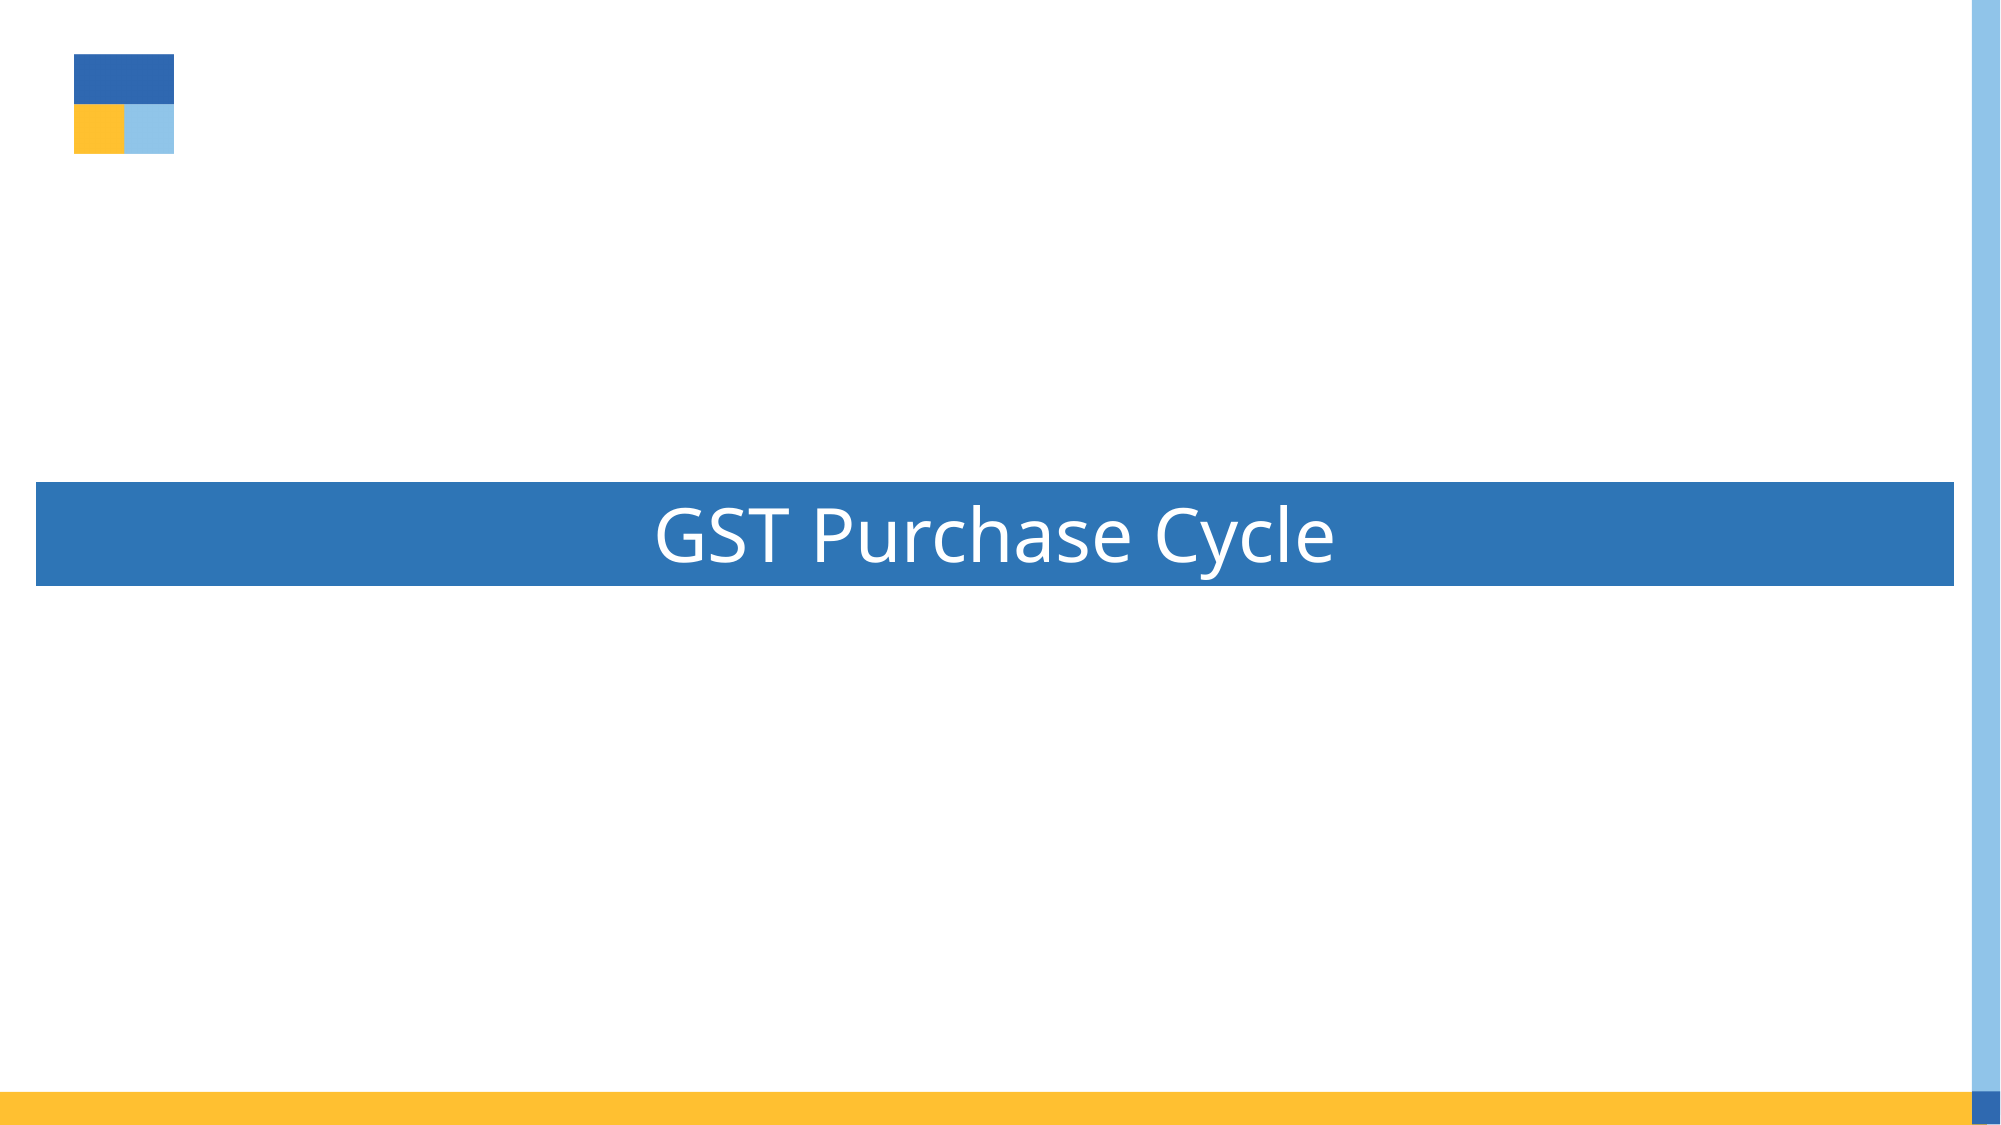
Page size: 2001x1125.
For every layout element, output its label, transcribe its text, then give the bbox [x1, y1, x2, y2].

title GST Purchase Cycle [35, 481, 1955, 587]
picture [74, 54, 174, 154]
